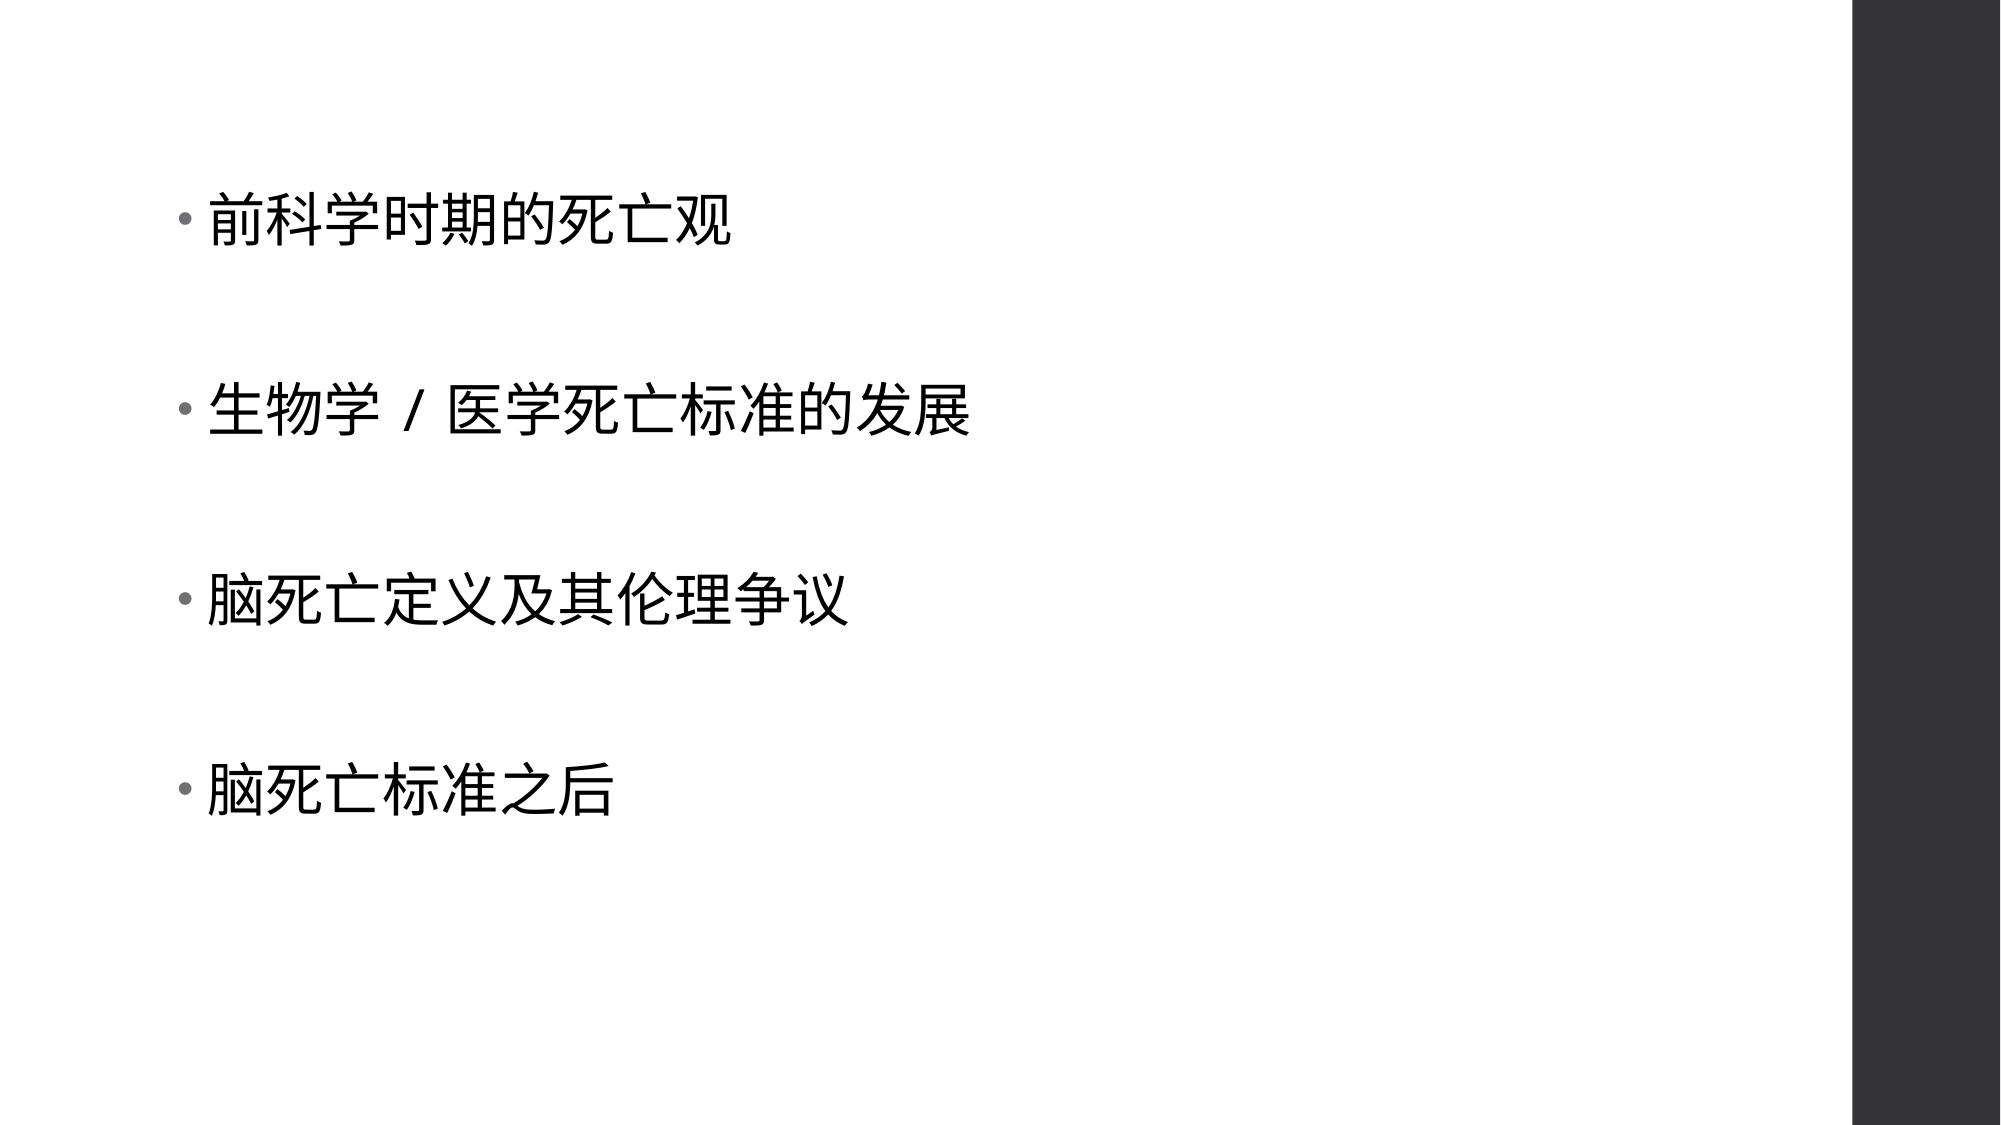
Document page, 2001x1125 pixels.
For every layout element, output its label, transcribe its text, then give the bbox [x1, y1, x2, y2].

list 前科学时期的死亡观 生物学/医学死亡标准的发展 脑死亡定义及其伦理争议 脑死亡标准之后 [162, 175, 1573, 1037]
